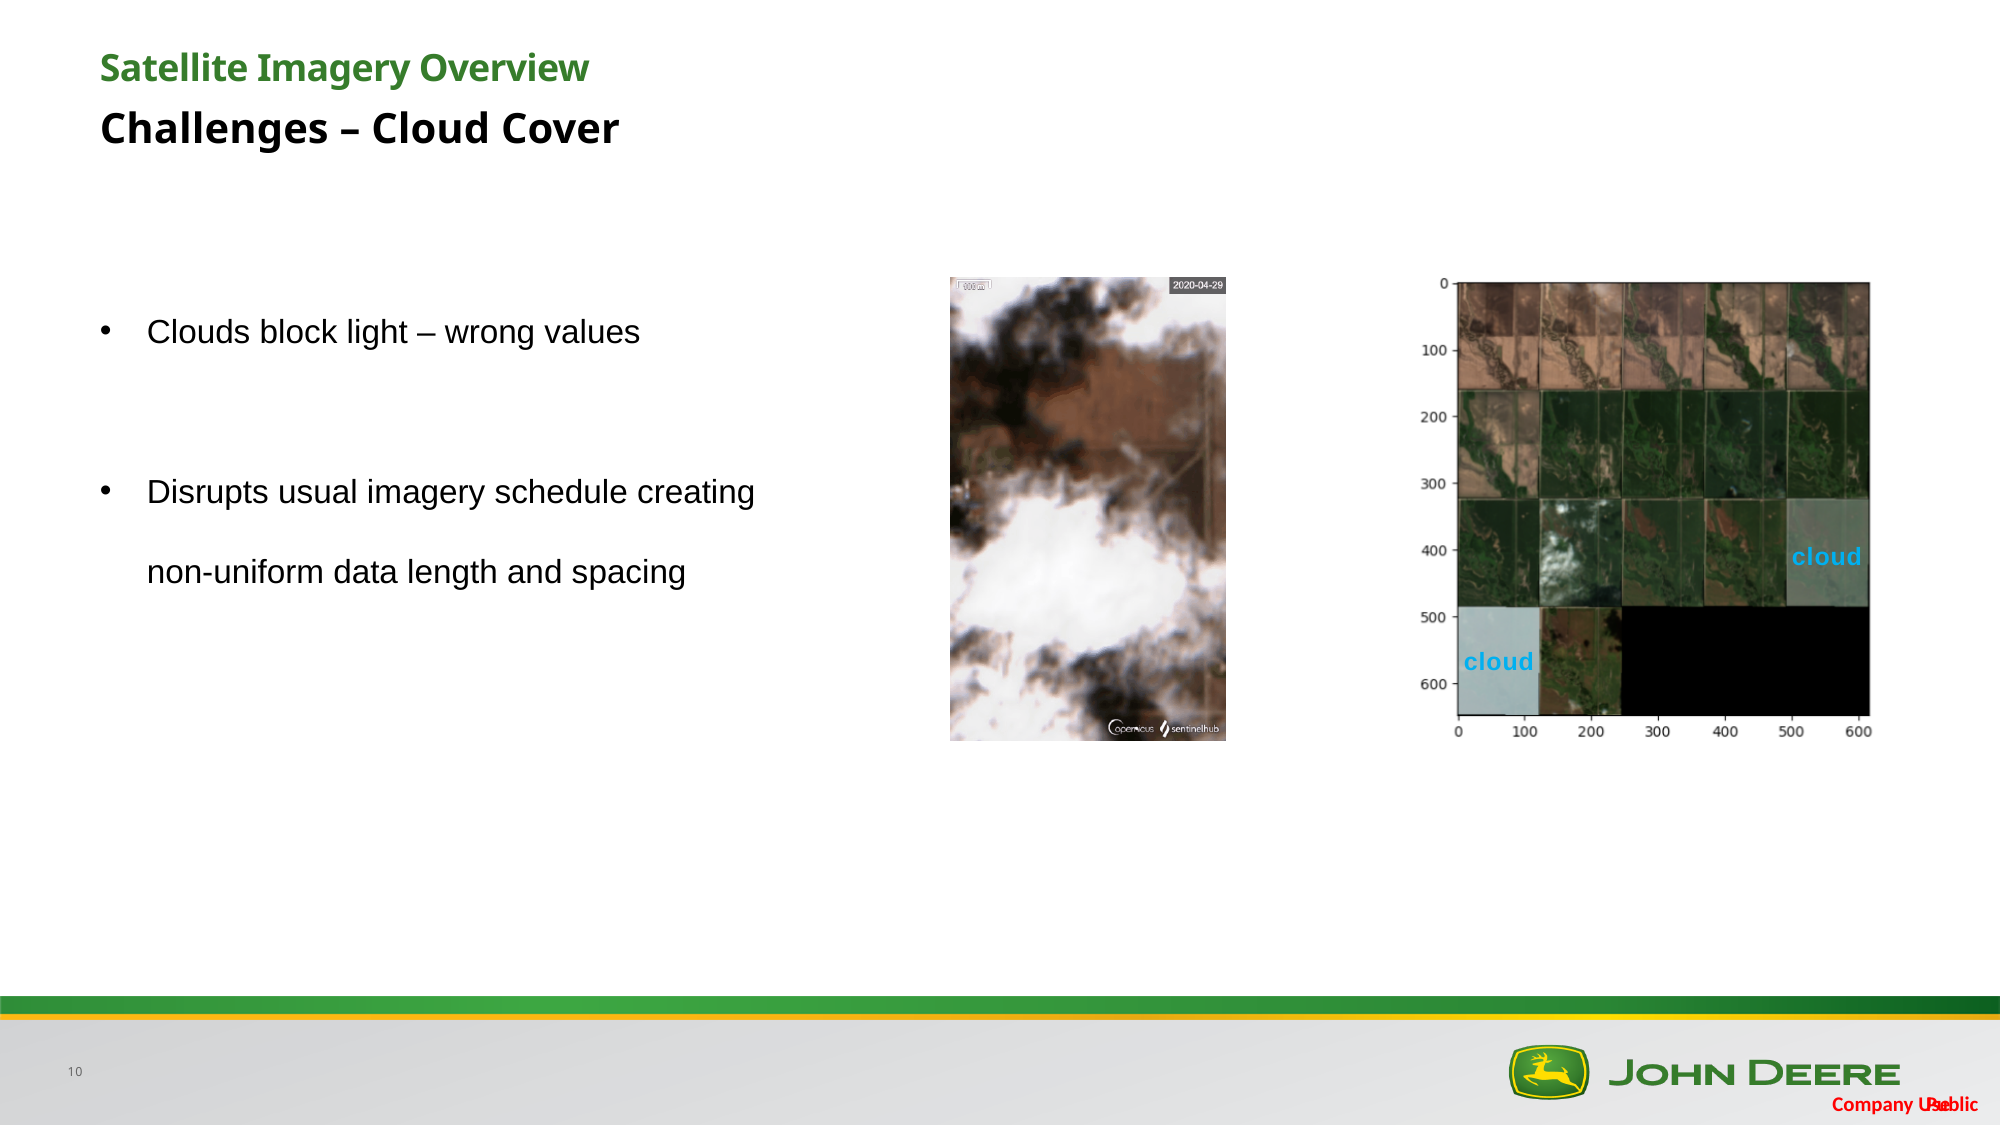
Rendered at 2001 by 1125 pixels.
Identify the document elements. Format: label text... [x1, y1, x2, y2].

title Satellite Imagery Overview [99, 48, 1900, 155]
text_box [1405, 270, 1929, 749]
text_box Challenges – Cloud Cover [99, 101, 793, 184]
picture [949, 277, 1227, 742]
text_box Clouds block light – wrong values Disrupts usual imagery schedule creating non-uniform data length and spacing [99, 270, 793, 791]
picture [0, 996, 2000, 1125]
